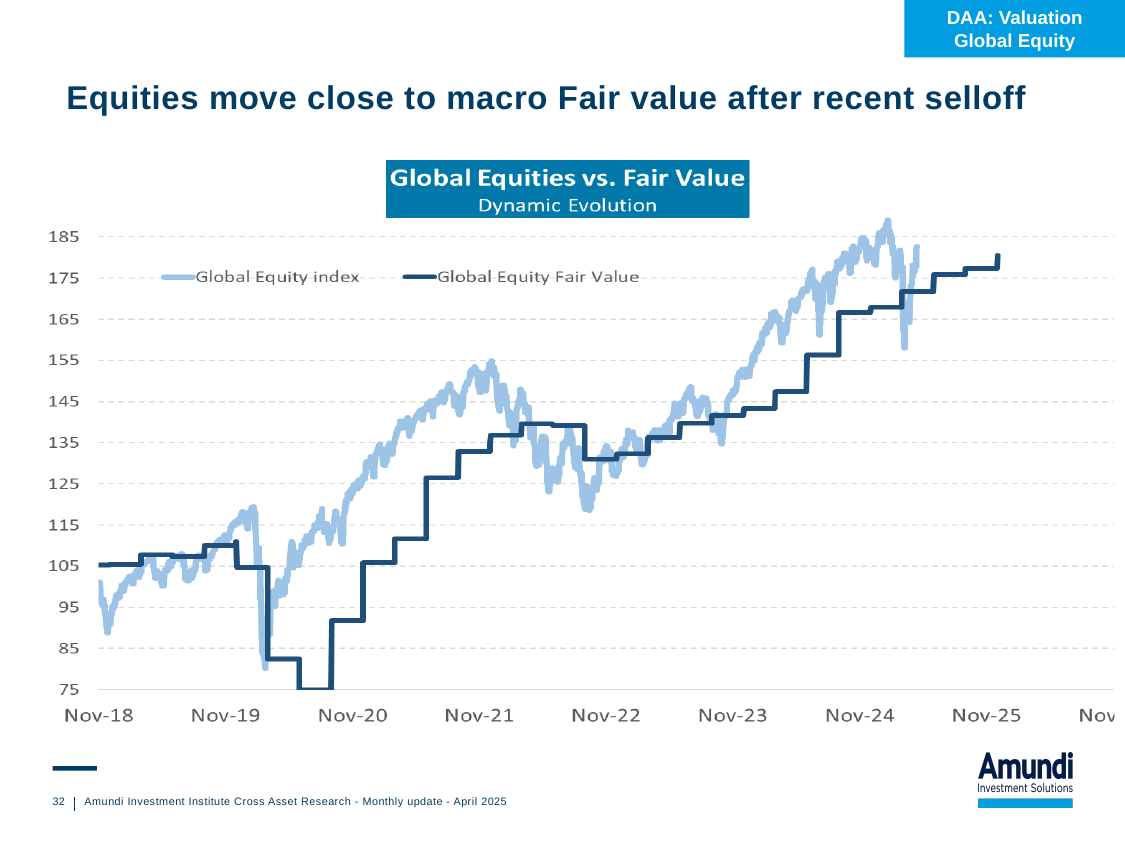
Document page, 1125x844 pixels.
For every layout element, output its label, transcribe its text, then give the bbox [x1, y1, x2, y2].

text_box DAA: Valuation Global Equity [903, 0, 1125, 58]
footer Amundi Investment Institute Cross Asset Research - Monthly update - April 2025 [84, 794, 726, 817]
title Equities move close to macro Fair value after recent selloff [66, 80, 1059, 129]
text_box Data as of Apr 10 25, Cross-Asset Research calculation [66, 749, 1077, 753]
slide_number 32 [52, 794, 75, 817]
picture [20, 151, 1115, 749]
picture [978, 753, 1073, 798]
